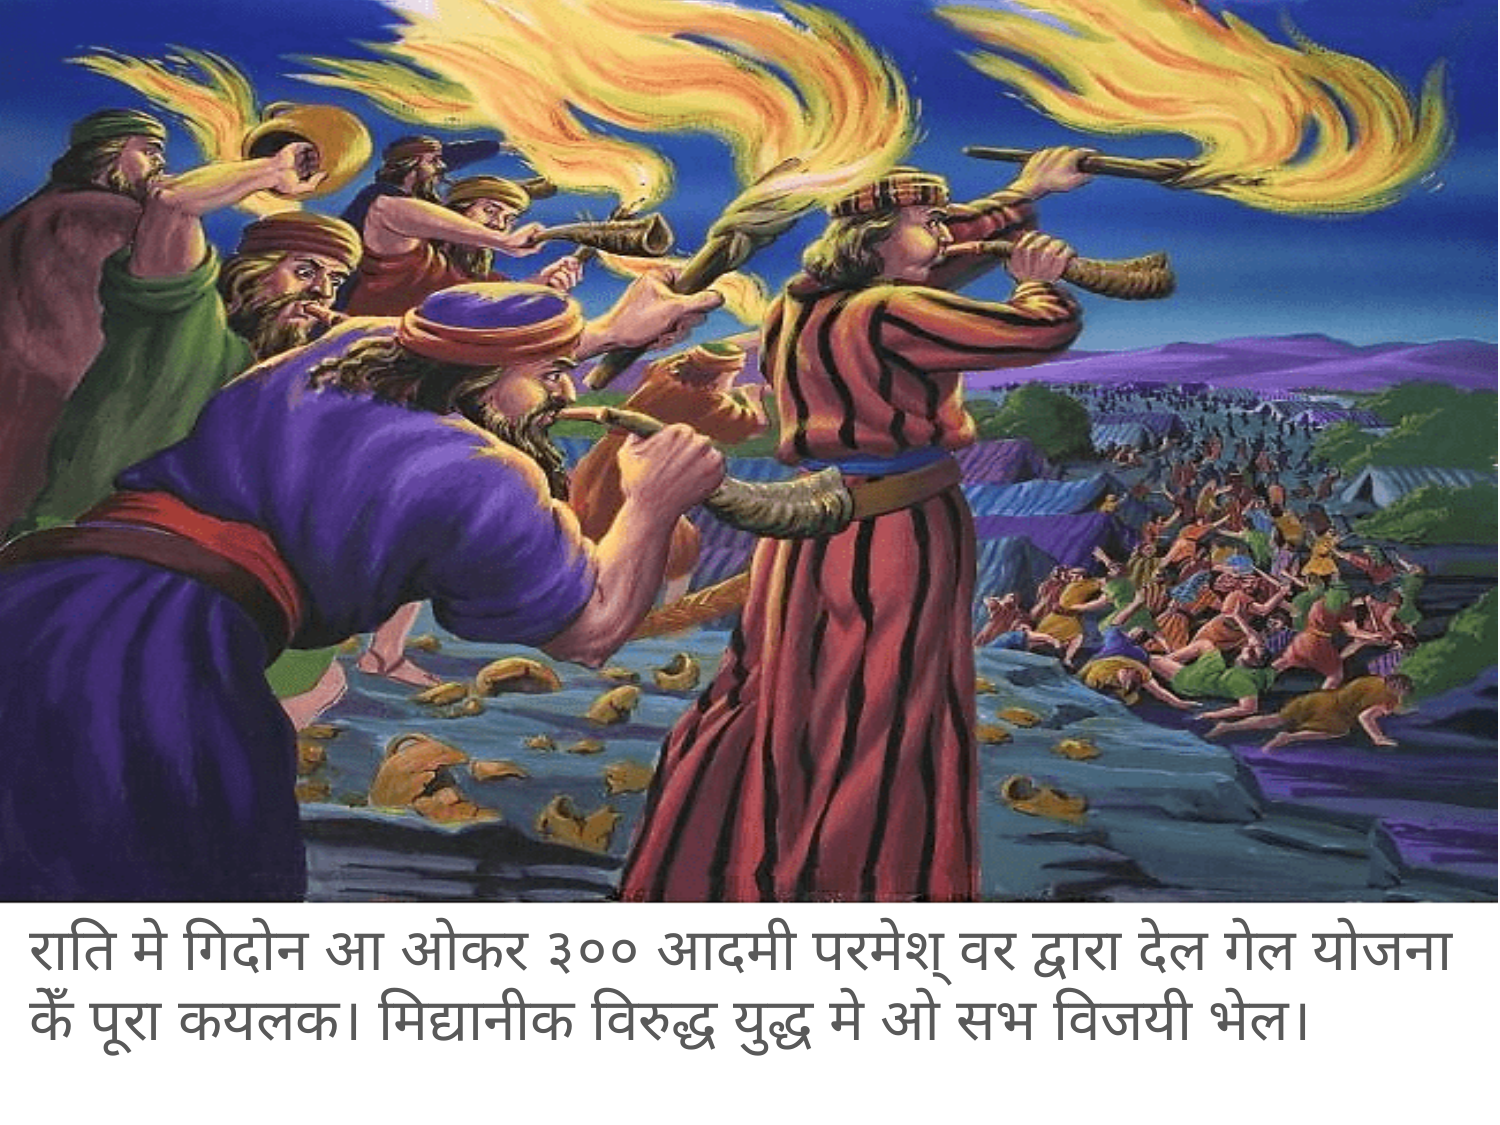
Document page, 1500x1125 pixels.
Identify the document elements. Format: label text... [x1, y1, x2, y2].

picture [0, 0, 1498, 906]
text_box राति मे गिदोन आ ओकर ३०० आदमी परमेश् वर द्वारा देल गेल योजना केँ पूरा कयलक। मिद्यानीक विरुद्ध युद्ध मे ओ सभ विजयी भेल। [14, 911, 1500, 1060]
